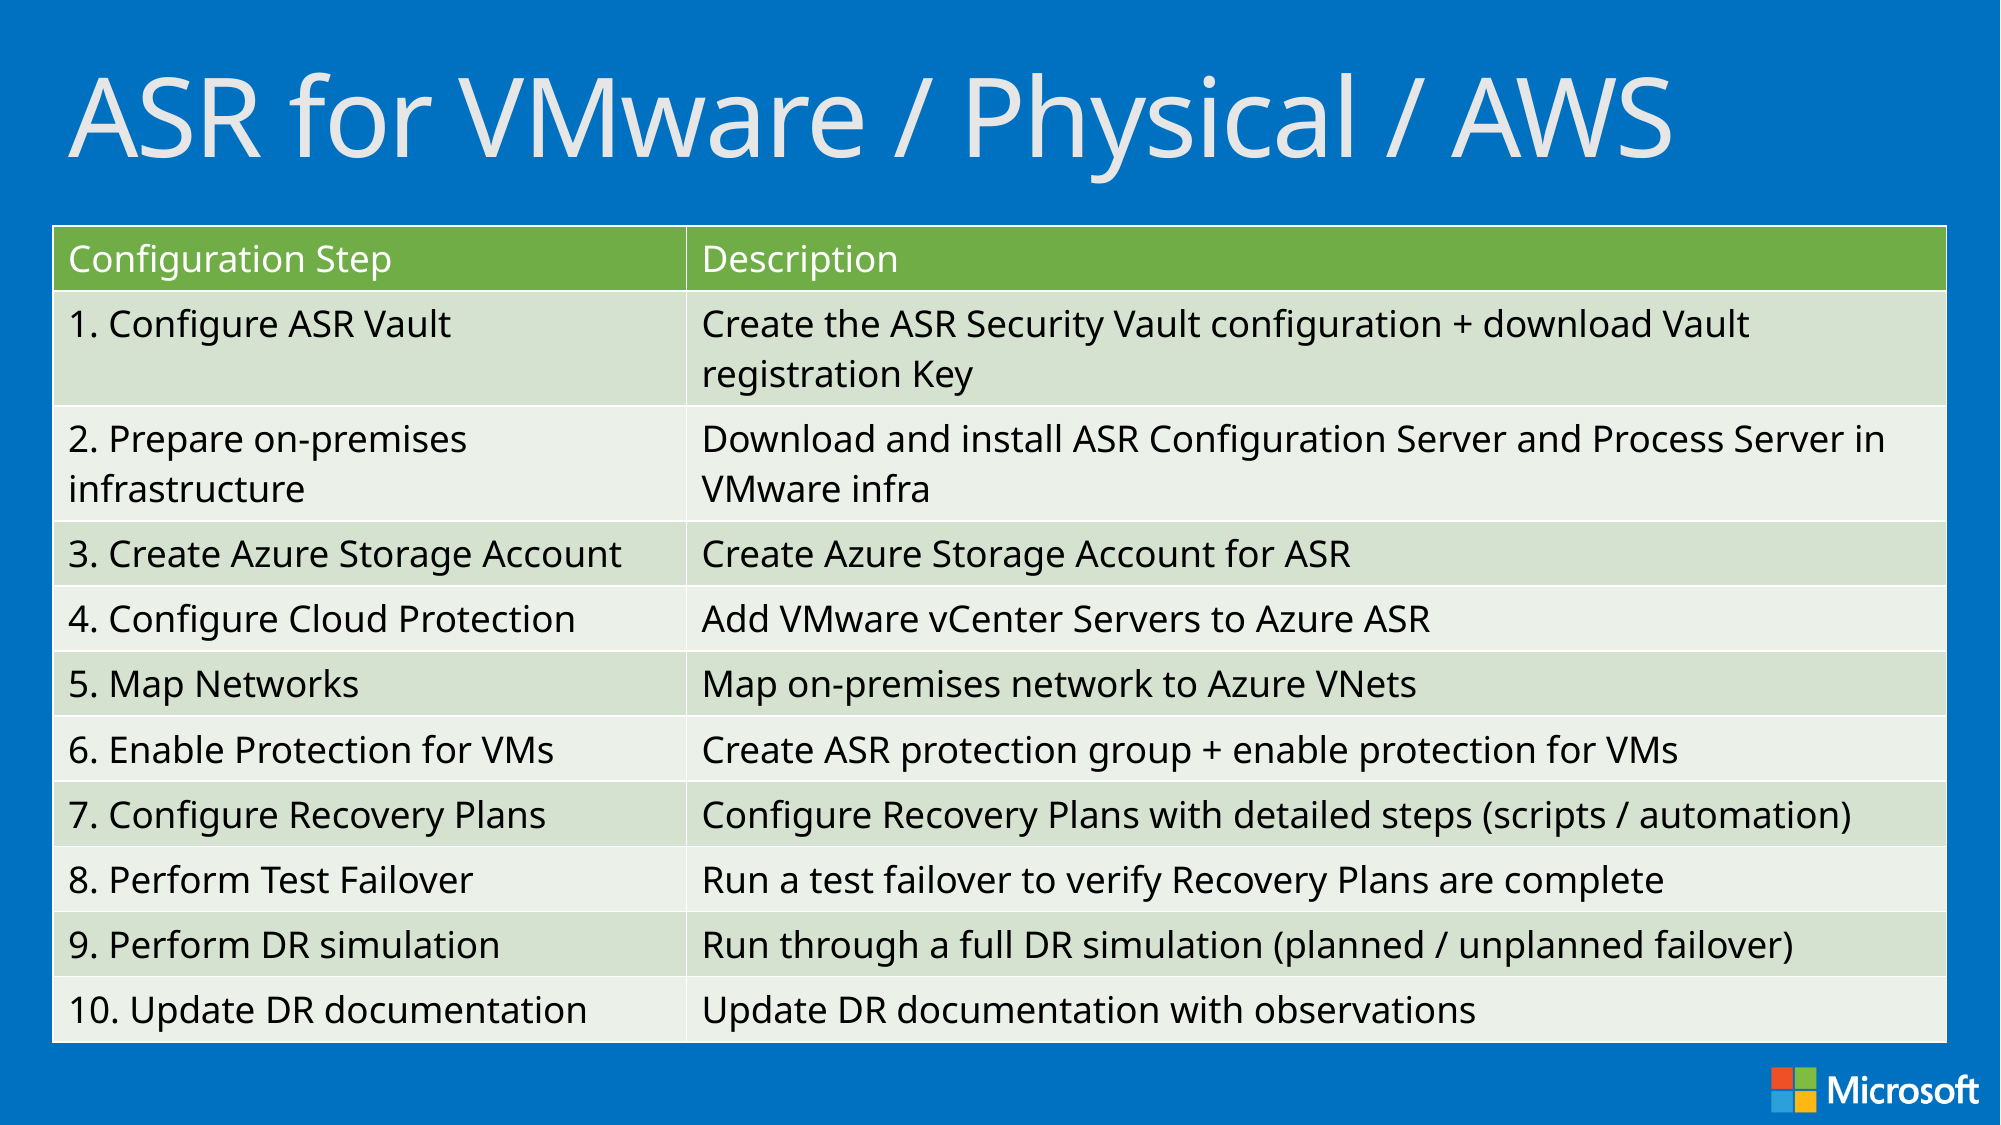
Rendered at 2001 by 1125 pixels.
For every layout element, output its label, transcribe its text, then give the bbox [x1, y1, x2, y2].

table_cell Download and install ASR Configuration Server and Process Server in VMware infra [687, 407, 1946, 520]
table_cell Create the ASR Security Vault configuration + download Vault registration Key [687, 292, 1946, 405]
table_cell Configure Recovery Plans with detailed steps (scripts / automation) [687, 782, 1946, 846]
table_cell 3. Create Azure Storage Account [54, 522, 686, 585]
table_header Configuration Step [54, 227, 686, 290]
table_cell Run a test failover to verify Recovery Plans are complete [687, 847, 1946, 911]
table_cell Map on-premises network to Azure VNets [687, 652, 1946, 715]
table_header Description [687, 227, 1946, 290]
table_cell 9. Perform DR simulation [54, 912, 686, 976]
title ASR for VMware / Physical / AWS [44, 47, 1938, 196]
table_cell Update DR documentation with observations [687, 977, 1946, 1041]
table_cell 10. Update DR documentation [54, 977, 686, 1041]
table_cell Run through a full DR simulation (planned / unplanned failover) [687, 912, 1946, 976]
table_cell Add VMware vCenter Servers to Azure ASR [687, 587, 1946, 650]
table_cell Create Azure Storage Account for ASR [687, 522, 1946, 585]
table_cell 6. Enable Protection for VMs [54, 717, 686, 780]
table_cell 1. Configure ASR Vault [54, 292, 686, 405]
table_cell 8. Perform Test Failover [54, 847, 686, 911]
table_cell 7. Configure Recovery Plans [54, 782, 686, 846]
table_cell Create ASR protection group + enable protection for VMs [687, 717, 1946, 780]
table_cell 2. Prepare on-premises infrastructure [54, 407, 686, 520]
picture [1770, 1066, 1980, 1113]
table_cell 4. Configure Cloud Protection [54, 587, 686, 650]
table_cell 5. Map Networks [54, 652, 686, 715]
